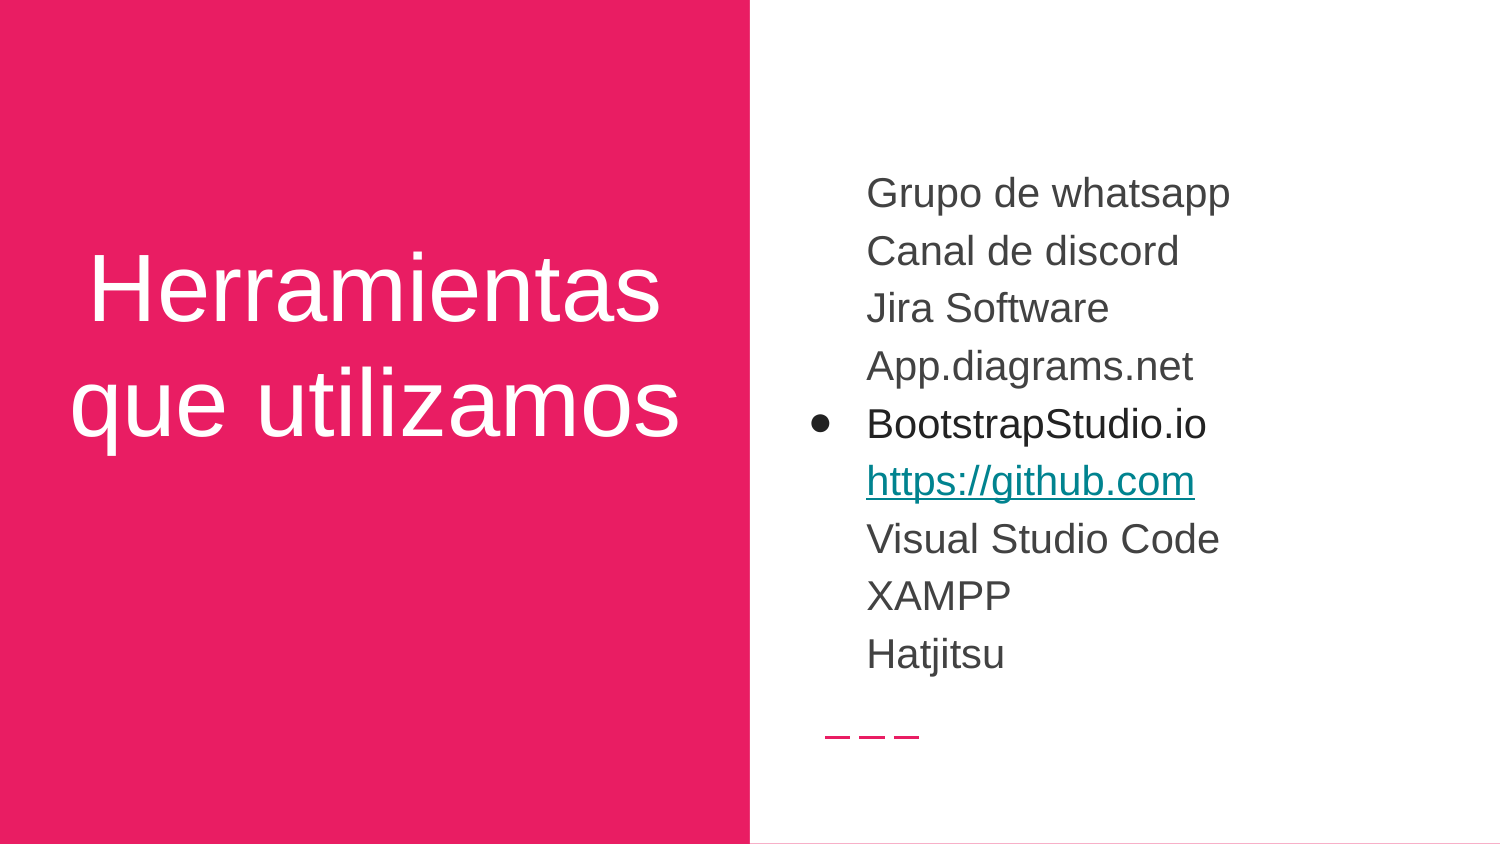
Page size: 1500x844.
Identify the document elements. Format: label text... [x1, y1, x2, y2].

list Grupo de whatsapp Canal de discord Jira Software App.diagrams.net BootstrapStudio.io https://github.com Visual Studio Code XAMPP Hatjitsu [776, 51, 1440, 784]
title Herramientas que utilizamos [43, 176, 708, 471]
